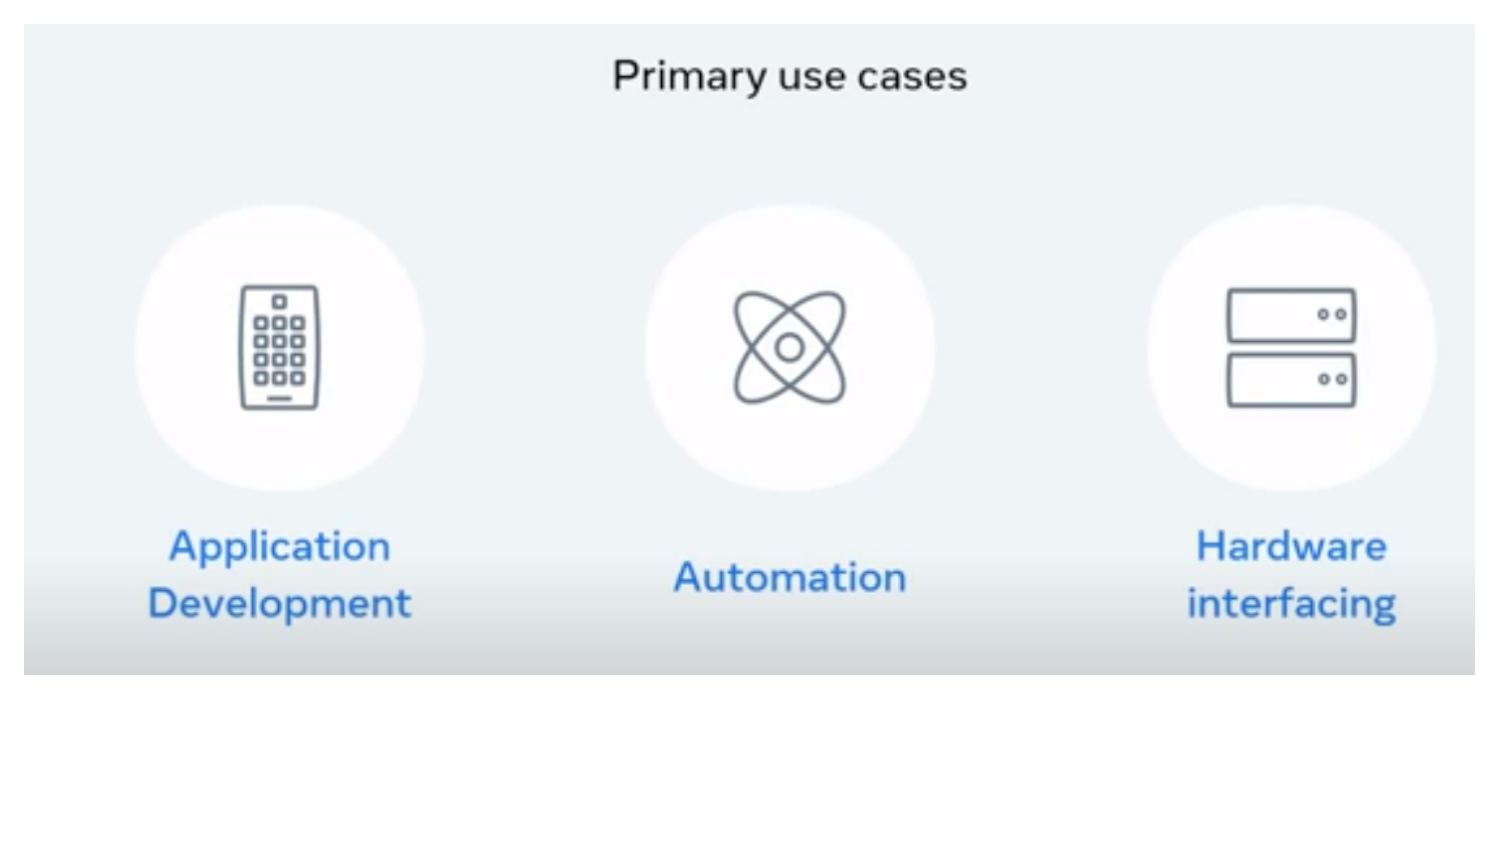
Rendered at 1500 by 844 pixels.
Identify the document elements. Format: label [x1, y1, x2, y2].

picture [24, 24, 1476, 675]
